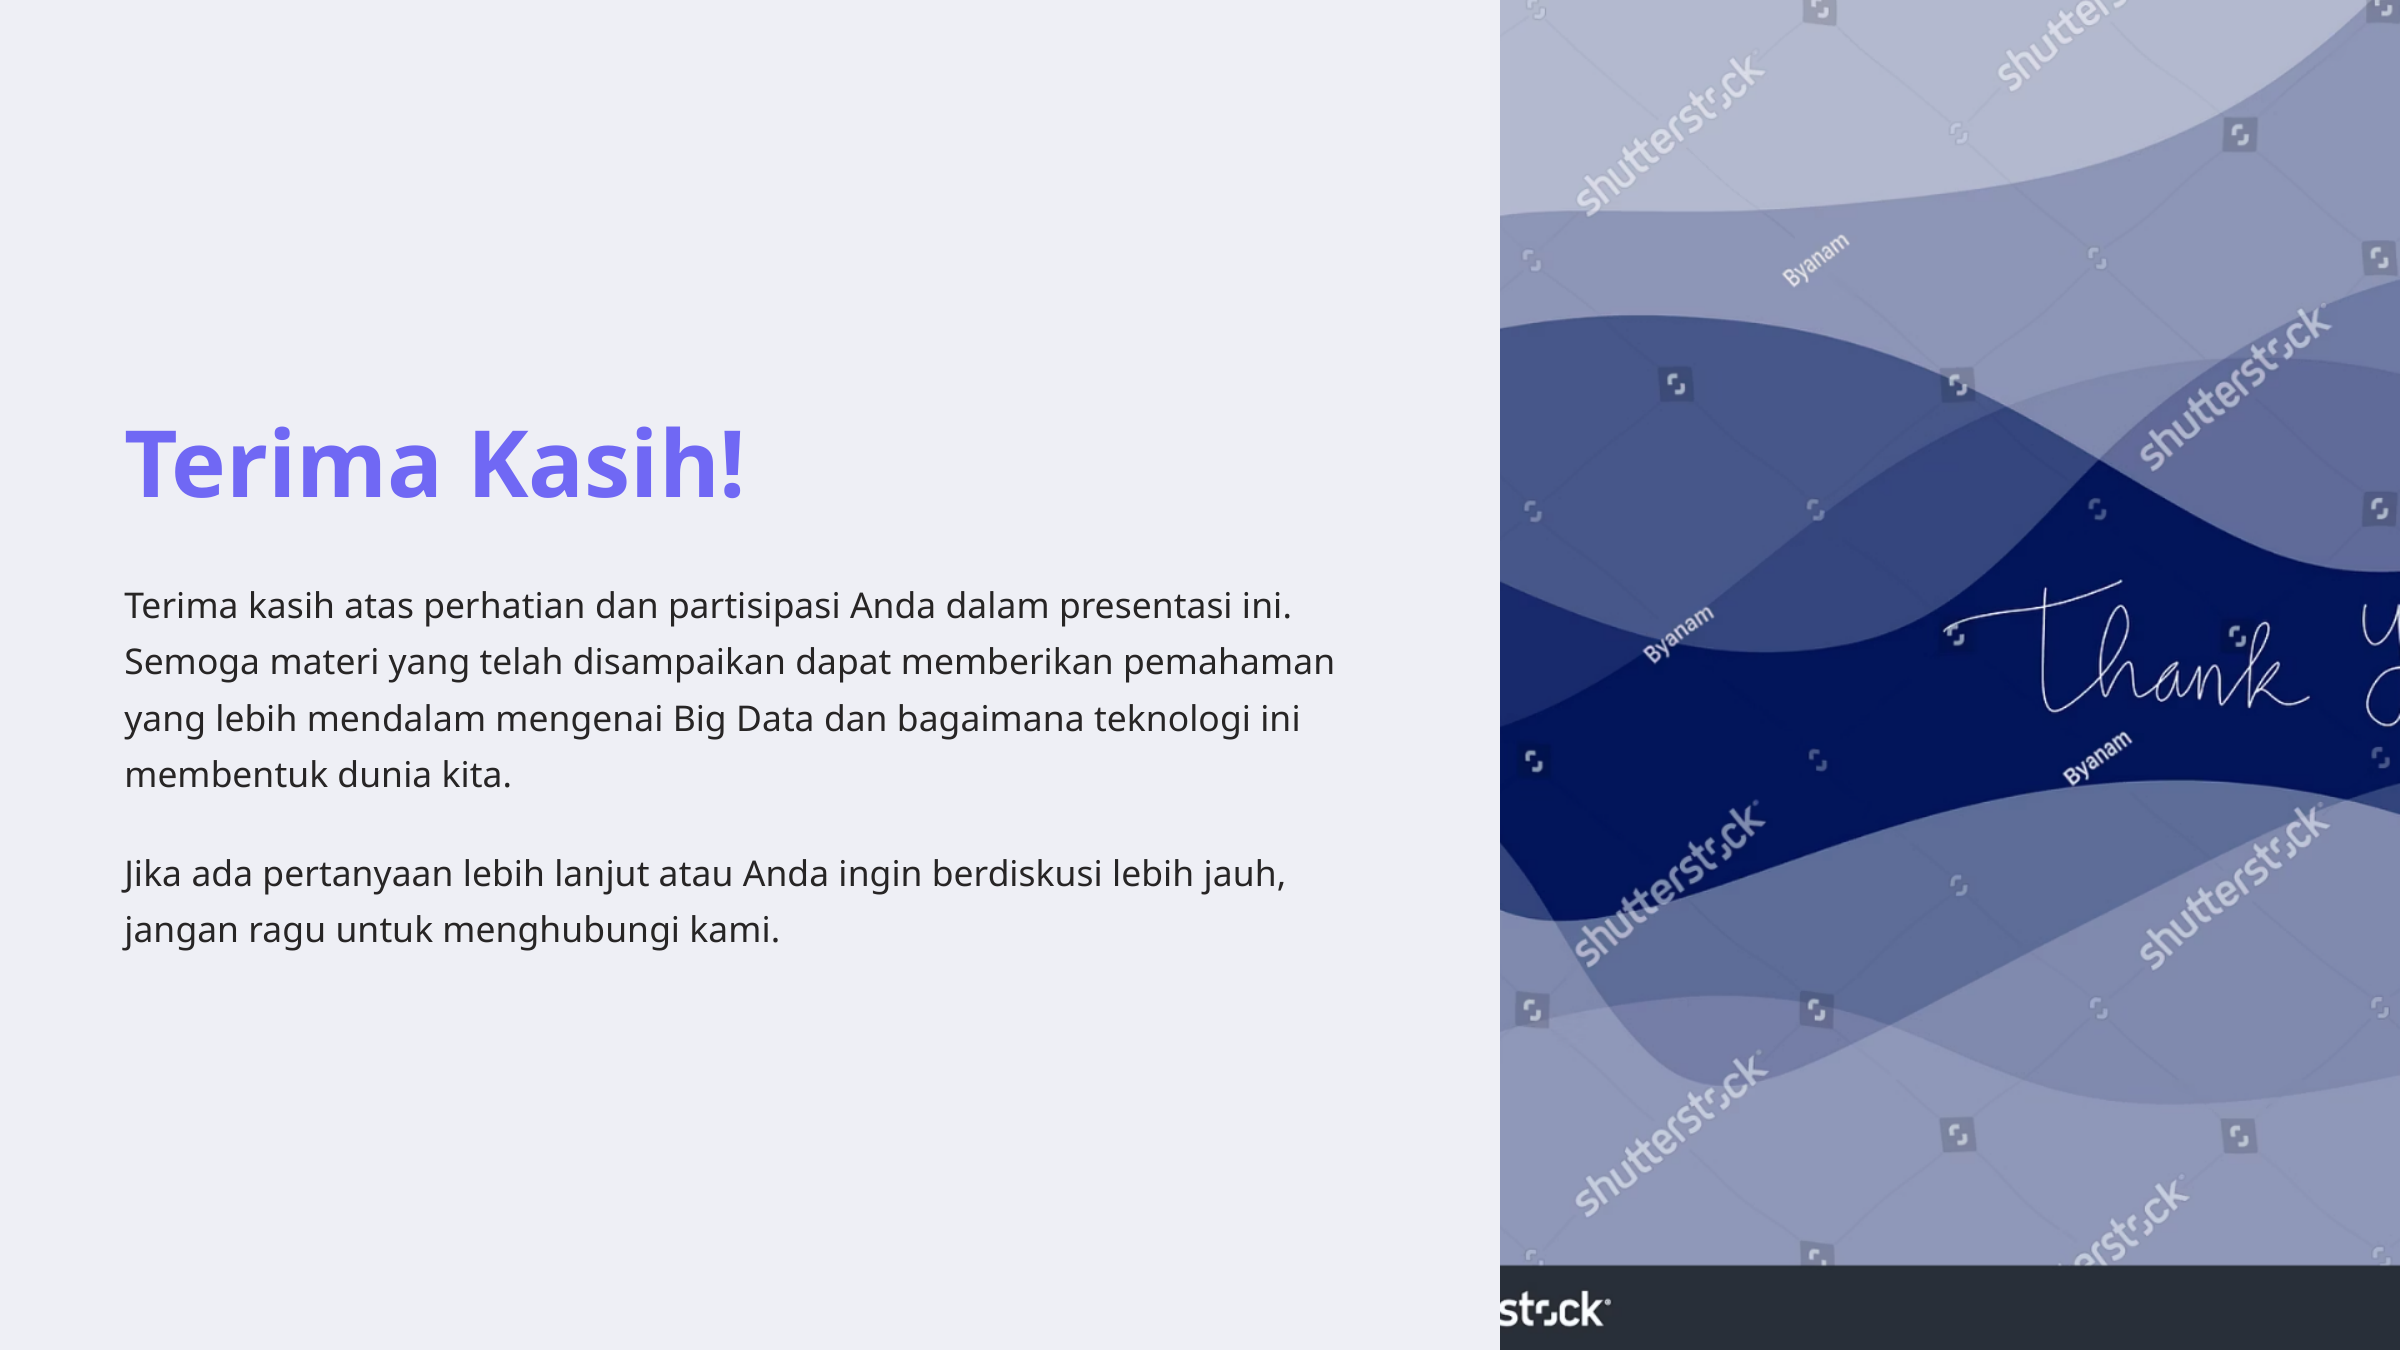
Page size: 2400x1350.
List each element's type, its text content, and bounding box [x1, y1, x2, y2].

picture [1499, 0, 2400, 1350]
text_box Terima Kasih! [124, 399, 1060, 517]
text_box Terima kasih atas perhatian dan partisipasi Anda dalam presentasi ini. Semoga materi yang telah disampaikan dapat memberikan pemahaman yang lebih mendalam mengenai Big Data dan bagaimana teknologi ini membentuk dunia kita. [124, 569, 1376, 797]
text_box Jika ada pertanyaan lebih lanjut atau Anda ingin berdiskusi lebih jauh, jangan ragu untuk menghubungi kami. [124, 836, 1376, 951]
